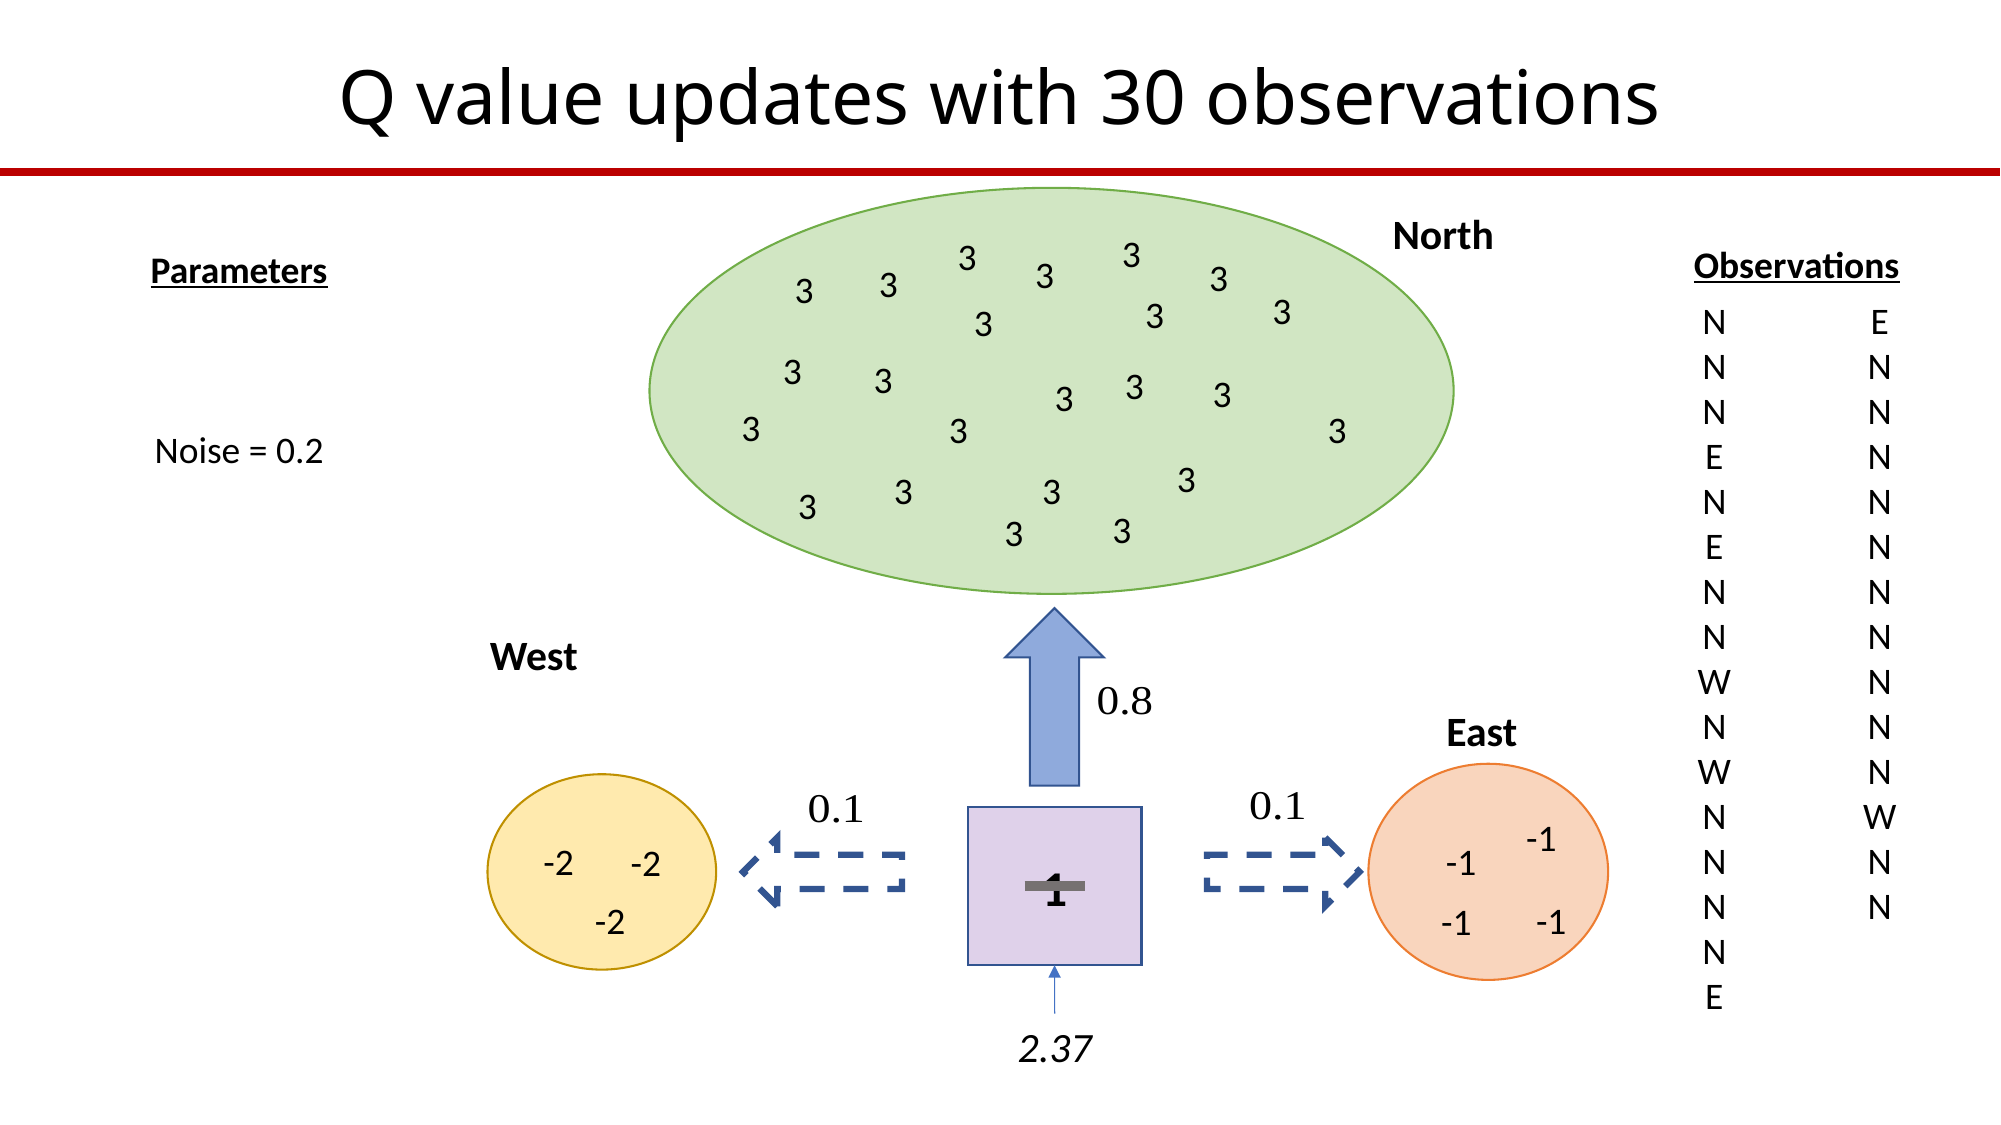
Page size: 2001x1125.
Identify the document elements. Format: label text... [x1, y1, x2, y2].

text_box [741, 837, 903, 907]
text_box East [1390, 696, 1574, 762]
text_box [1205, 836, 1362, 907]
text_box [649, 187, 1454, 594]
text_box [1368, 763, 1609, 980]
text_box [487, 774, 717, 970]
text_box 1 [967, 806, 1143, 966]
text_box N N N E N E N N W N W N N N N E E N N N N N N N N N N W N N [1616, 289, 1978, 1030]
text_box Observations [1679, 233, 1915, 293]
text_box North [1454, 200, 1536, 265]
text_box 2.37 [996, 1013, 1114, 1079]
title Q value updates with 30 observations [137, 50, 1863, 150]
text_box West [441, 621, 626, 687]
text_box [1002, 606, 1107, 787]
